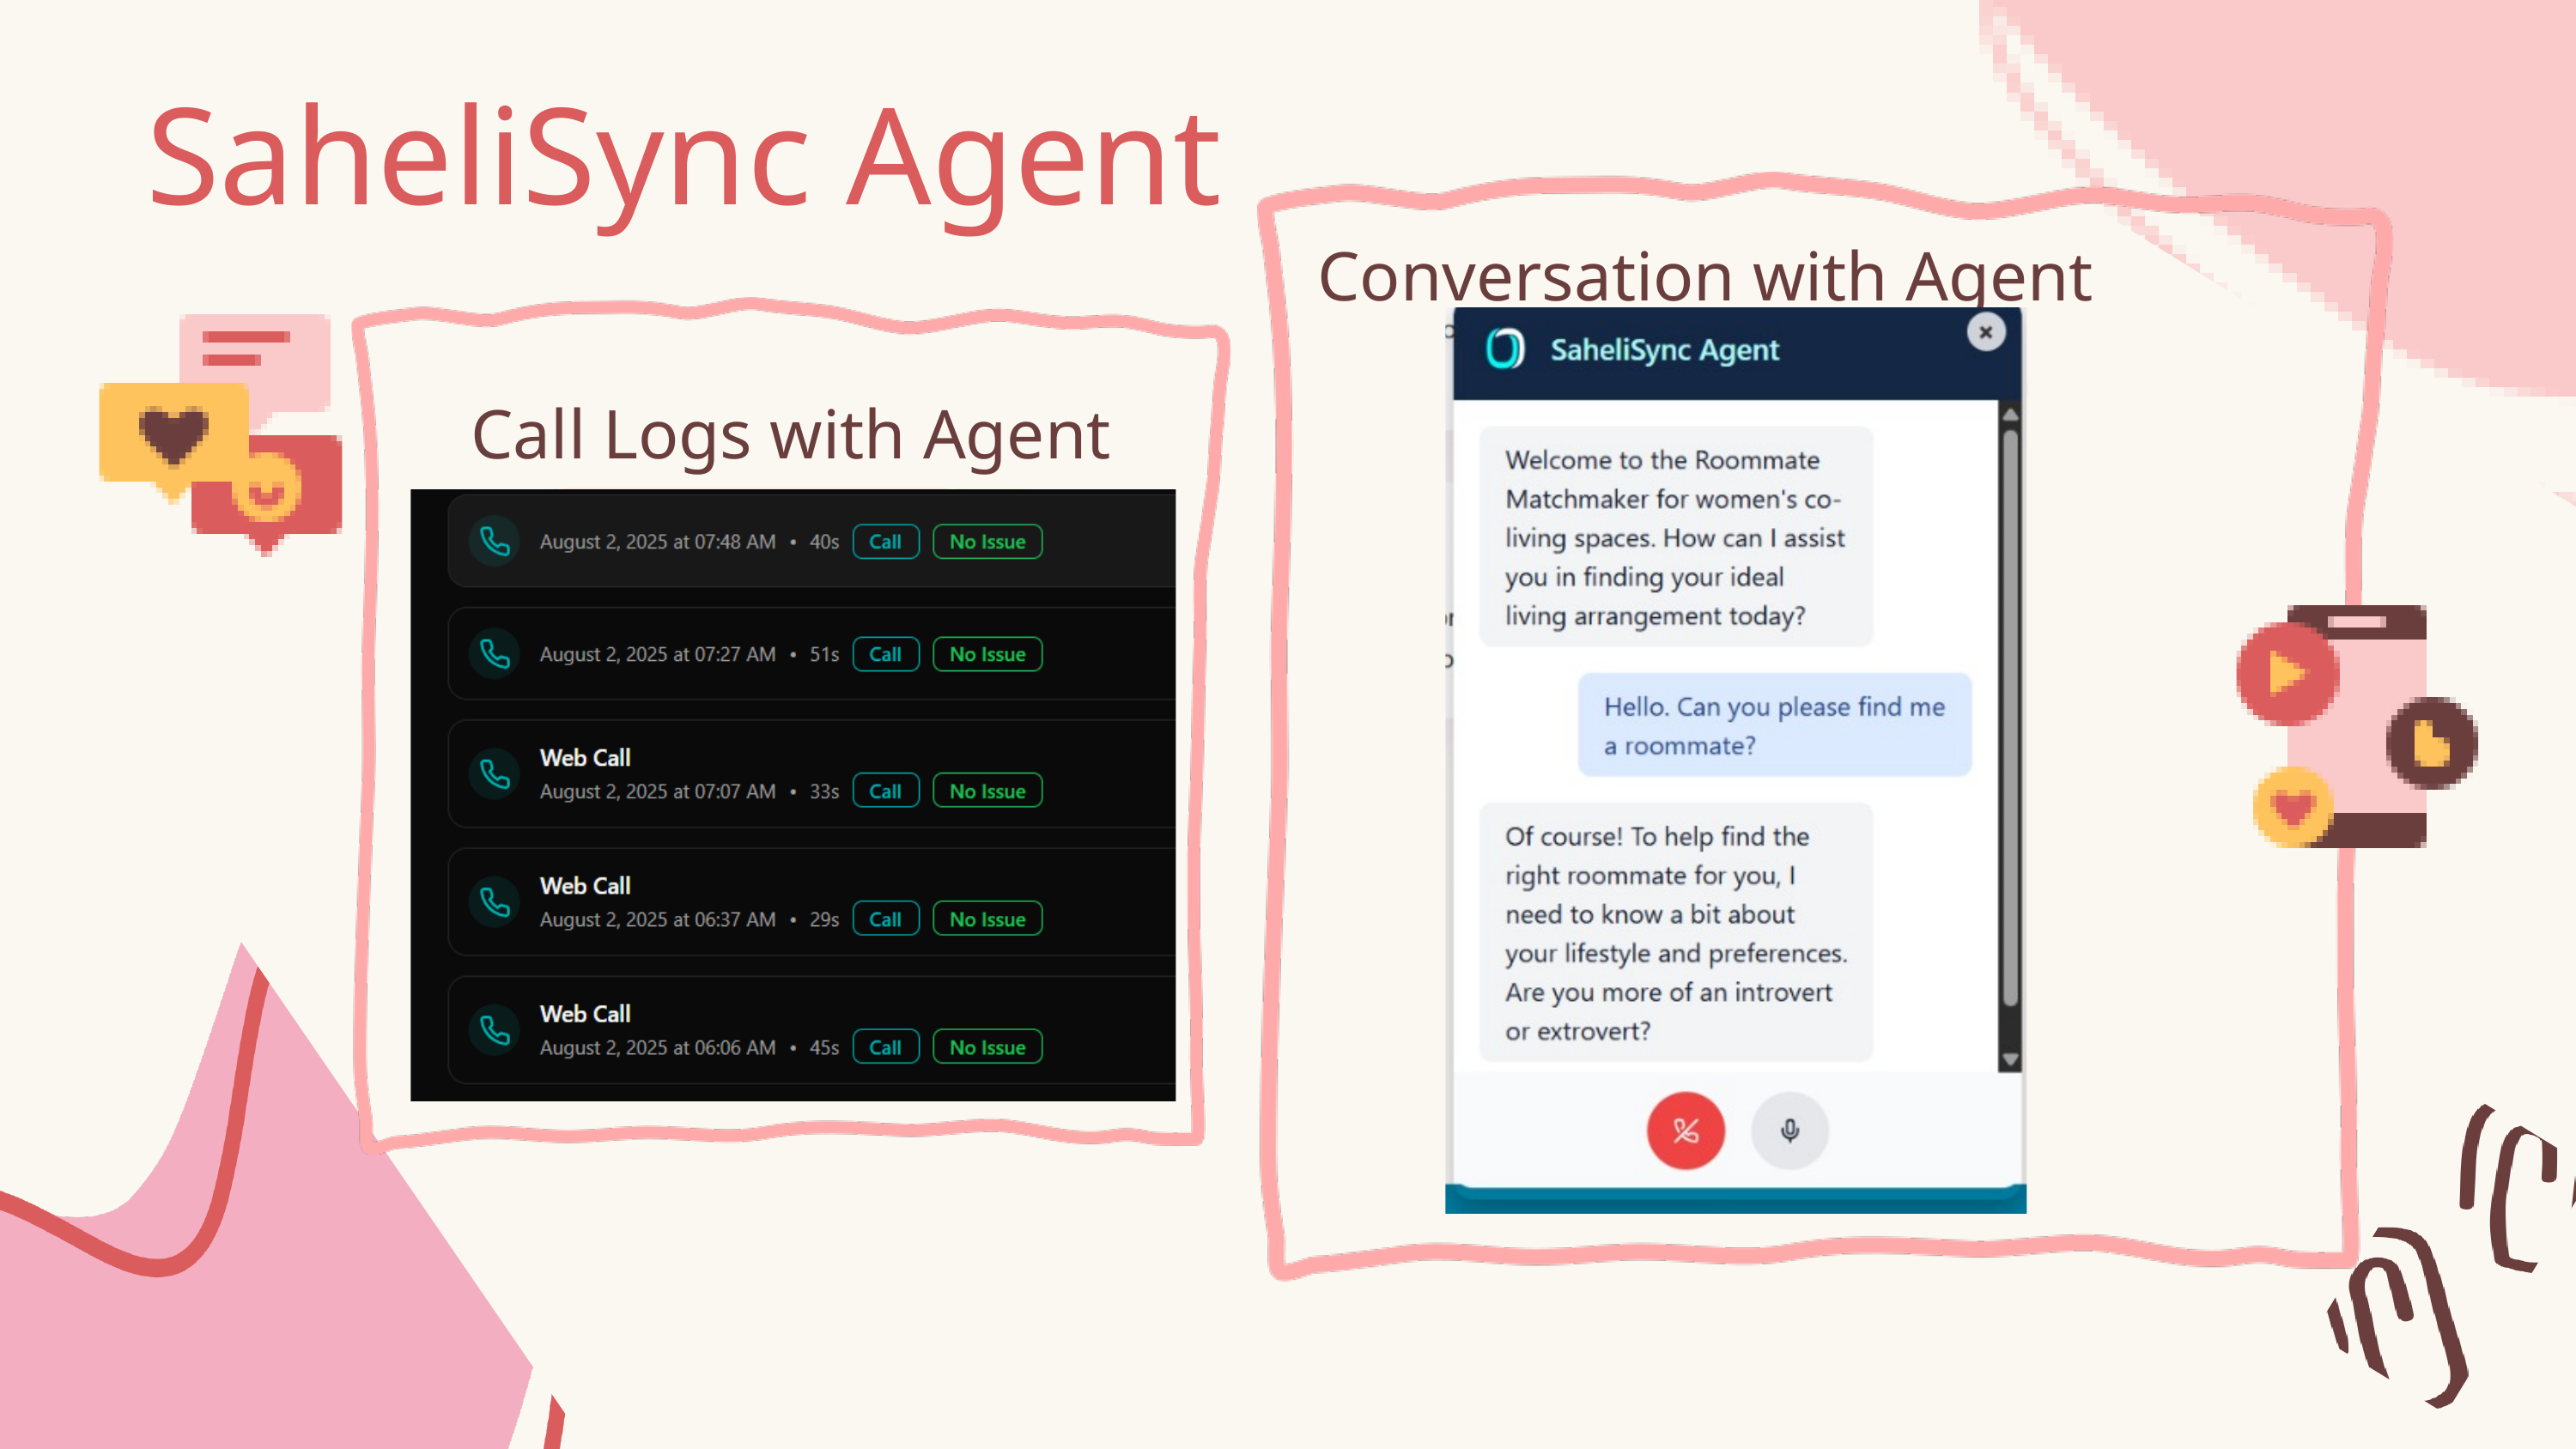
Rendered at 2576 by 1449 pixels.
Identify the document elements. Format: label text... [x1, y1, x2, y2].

text_box [1883, 0, 2576, 507]
text_box [2313, 1089, 2576, 1414]
text_box SaheliSync Agent [137, 43, 1231, 232]
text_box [1256, 172, 2394, 1282]
text_box [2397, 605, 2479, 848]
text_box [99, 314, 343, 557]
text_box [351, 297, 1231, 1156]
text_box [0, 822, 589, 1449]
